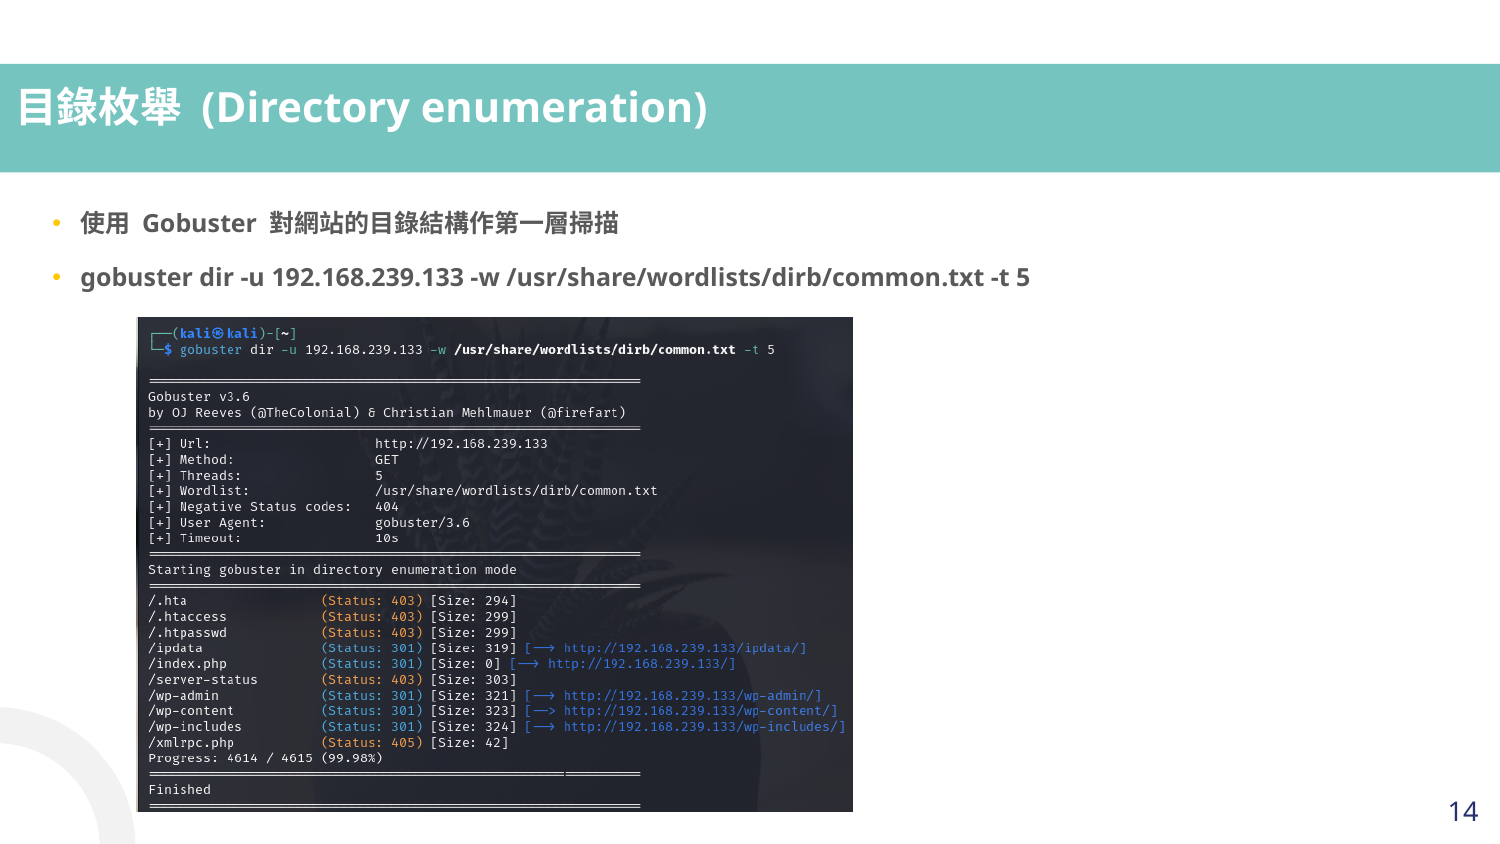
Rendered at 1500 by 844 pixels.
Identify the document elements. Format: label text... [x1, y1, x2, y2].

slide_number 14 [1403, 779, 1494, 844]
text_box 使用 Gobuster 對網站的目錄結構作第一層掃描 gobuster dir -u 192.168.239.133 -w /usr/share/wordlists/dirb/common.txt -t 5 [37, 195, 1216, 392]
title 目錄枚舉 (Directory enumeration) [0, 66, 1270, 161]
picture [135, 317, 853, 812]
